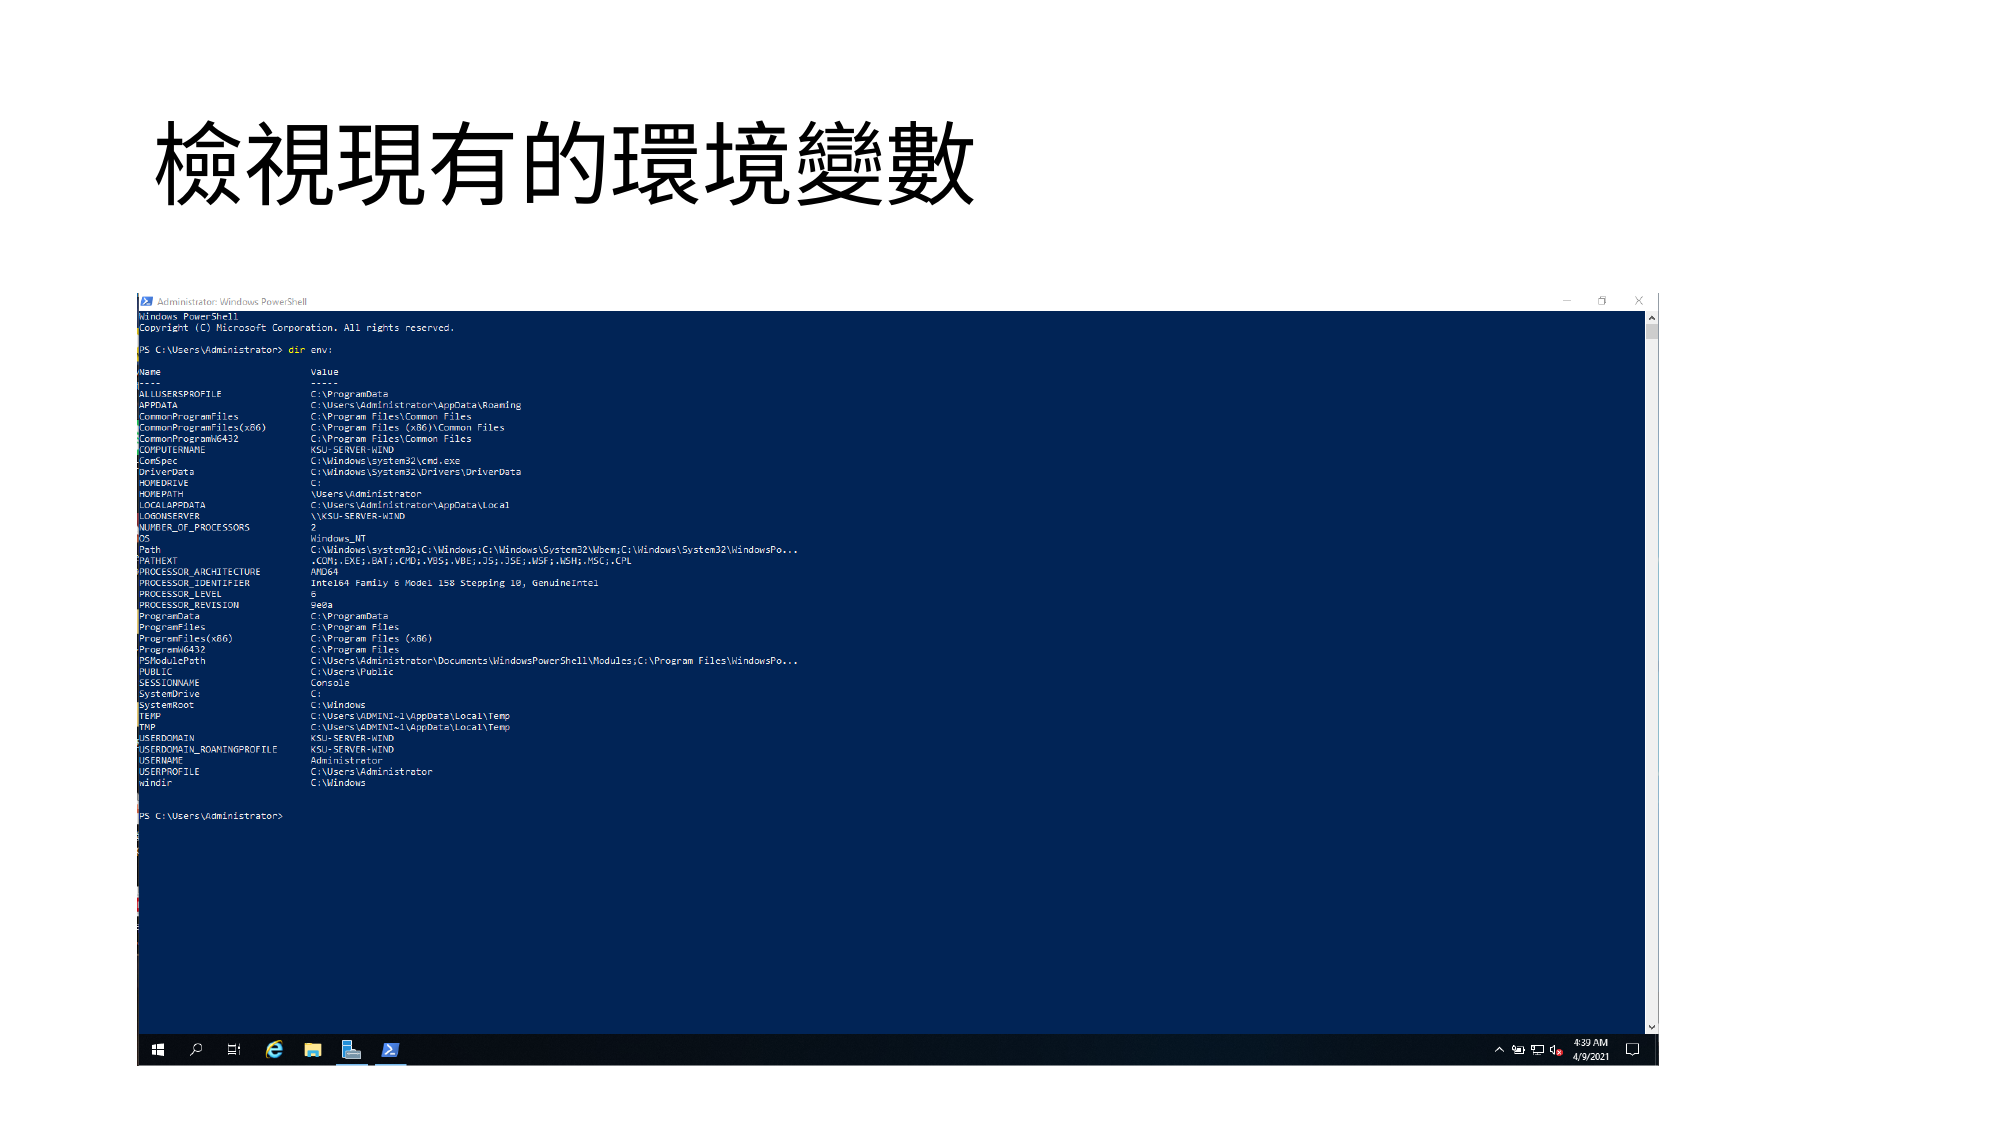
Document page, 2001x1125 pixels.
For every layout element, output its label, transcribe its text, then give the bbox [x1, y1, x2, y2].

title 檢視現有的環境變數 [137, 59, 1863, 278]
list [137, 293, 1660, 1066]
